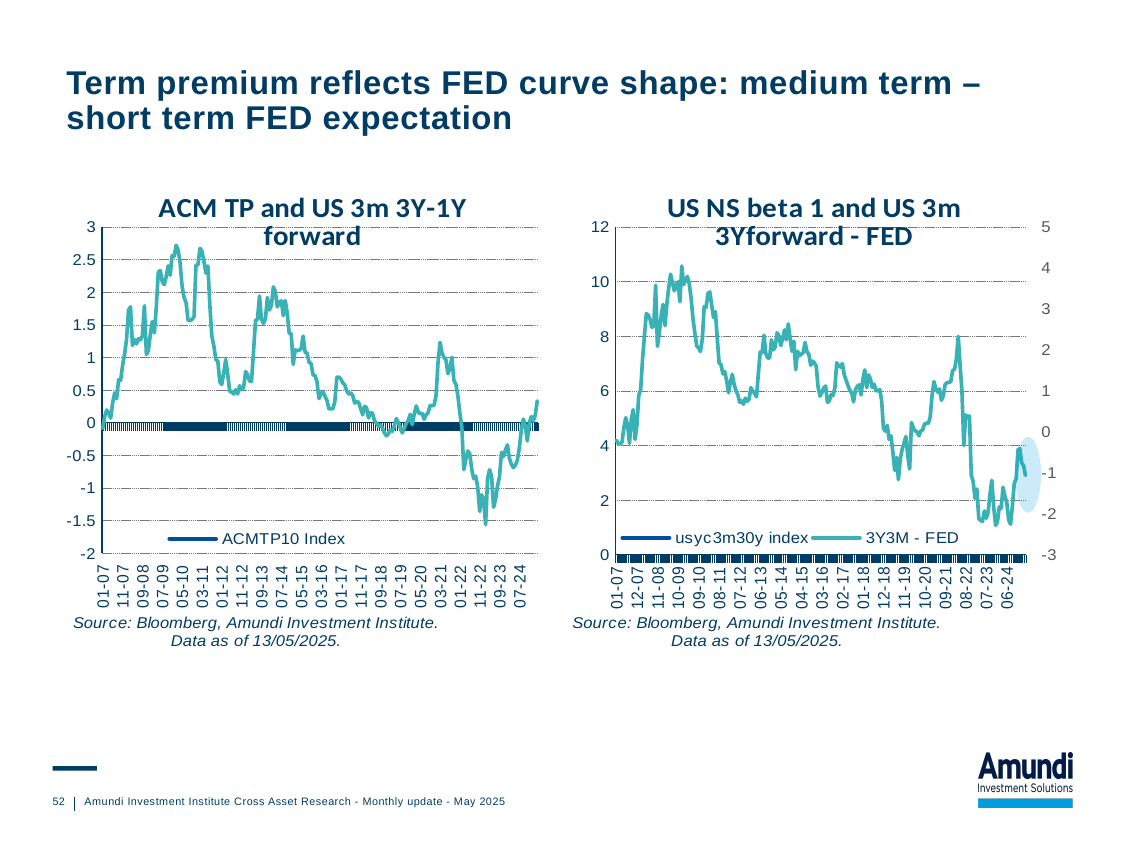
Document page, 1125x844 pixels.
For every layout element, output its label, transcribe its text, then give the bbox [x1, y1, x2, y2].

footer Amundi Investment Institute Cross Asset Research - Monthly update - May 2025 [84, 794, 726, 817]
picture [978, 752, 1073, 798]
chart [569, 172, 1059, 655]
slide_number 52 [52, 794, 75, 817]
chart [66, 172, 556, 655]
title Term premium reflects FED curve shape: medium term – short term FED expectation [66, 66, 1059, 143]
